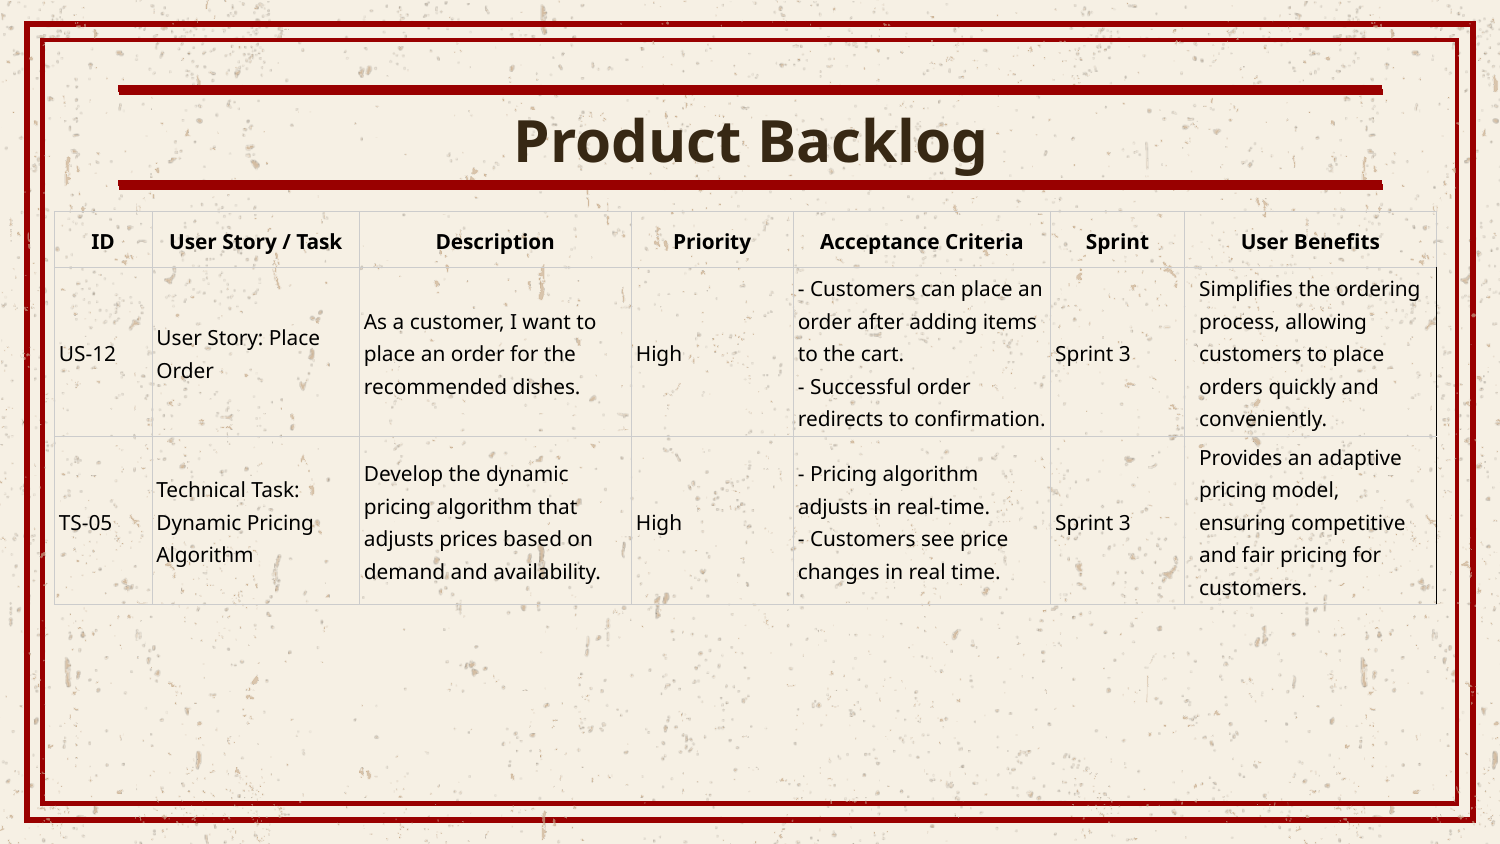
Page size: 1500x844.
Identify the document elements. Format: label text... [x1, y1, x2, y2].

table_cell Develop the dynamic pricing algorithm that adjusts prices based on demand and availability. [360, 437, 631, 604]
table_cell As a customer, I want to place an order for the recommended dishes. [360, 268, 631, 436]
table_cell US-12 [55, 268, 152, 436]
table_cell Sprint 3 [1051, 268, 1184, 436]
table_cell TS-05 [55, 437, 152, 604]
table_cell Sprint 3 [1051, 437, 1184, 604]
table_cell - Pricing algorithm adjusts in real-time. - Customers see price changes in real time. [794, 437, 1050, 604]
table_header Sprint [1051, 212, 1184, 267]
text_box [118, 91, 1384, 187]
table_cell - Customers can place an order after adding items to the cart. - Successful order redirects to confirmation. [794, 268, 1050, 436]
table_header Priority [632, 212, 793, 267]
table_header Acceptance Criteria [794, 212, 1050, 267]
table_cell High [632, 437, 793, 604]
table_cell Simplifies the ordering process, allowing customers to place orders quickly and conveniently. [1185, 268, 1436, 436]
table_header ID [55, 212, 152, 267]
table_header Description [360, 212, 631, 267]
table_cell User Story: Place Order [153, 268, 359, 436]
table_header User Benefits [1185, 212, 1436, 267]
table_header User Story / Task [153, 212, 359, 267]
picture [1, 1, 1500, 844]
table_cell Technical Task: Dynamic Pricing Algorithm [153, 437, 359, 604]
table_cell Provides an adaptive pricing model, ensuring competitive and fair pricing for customers. [1185, 437, 1436, 604]
table_cell High [632, 268, 793, 436]
